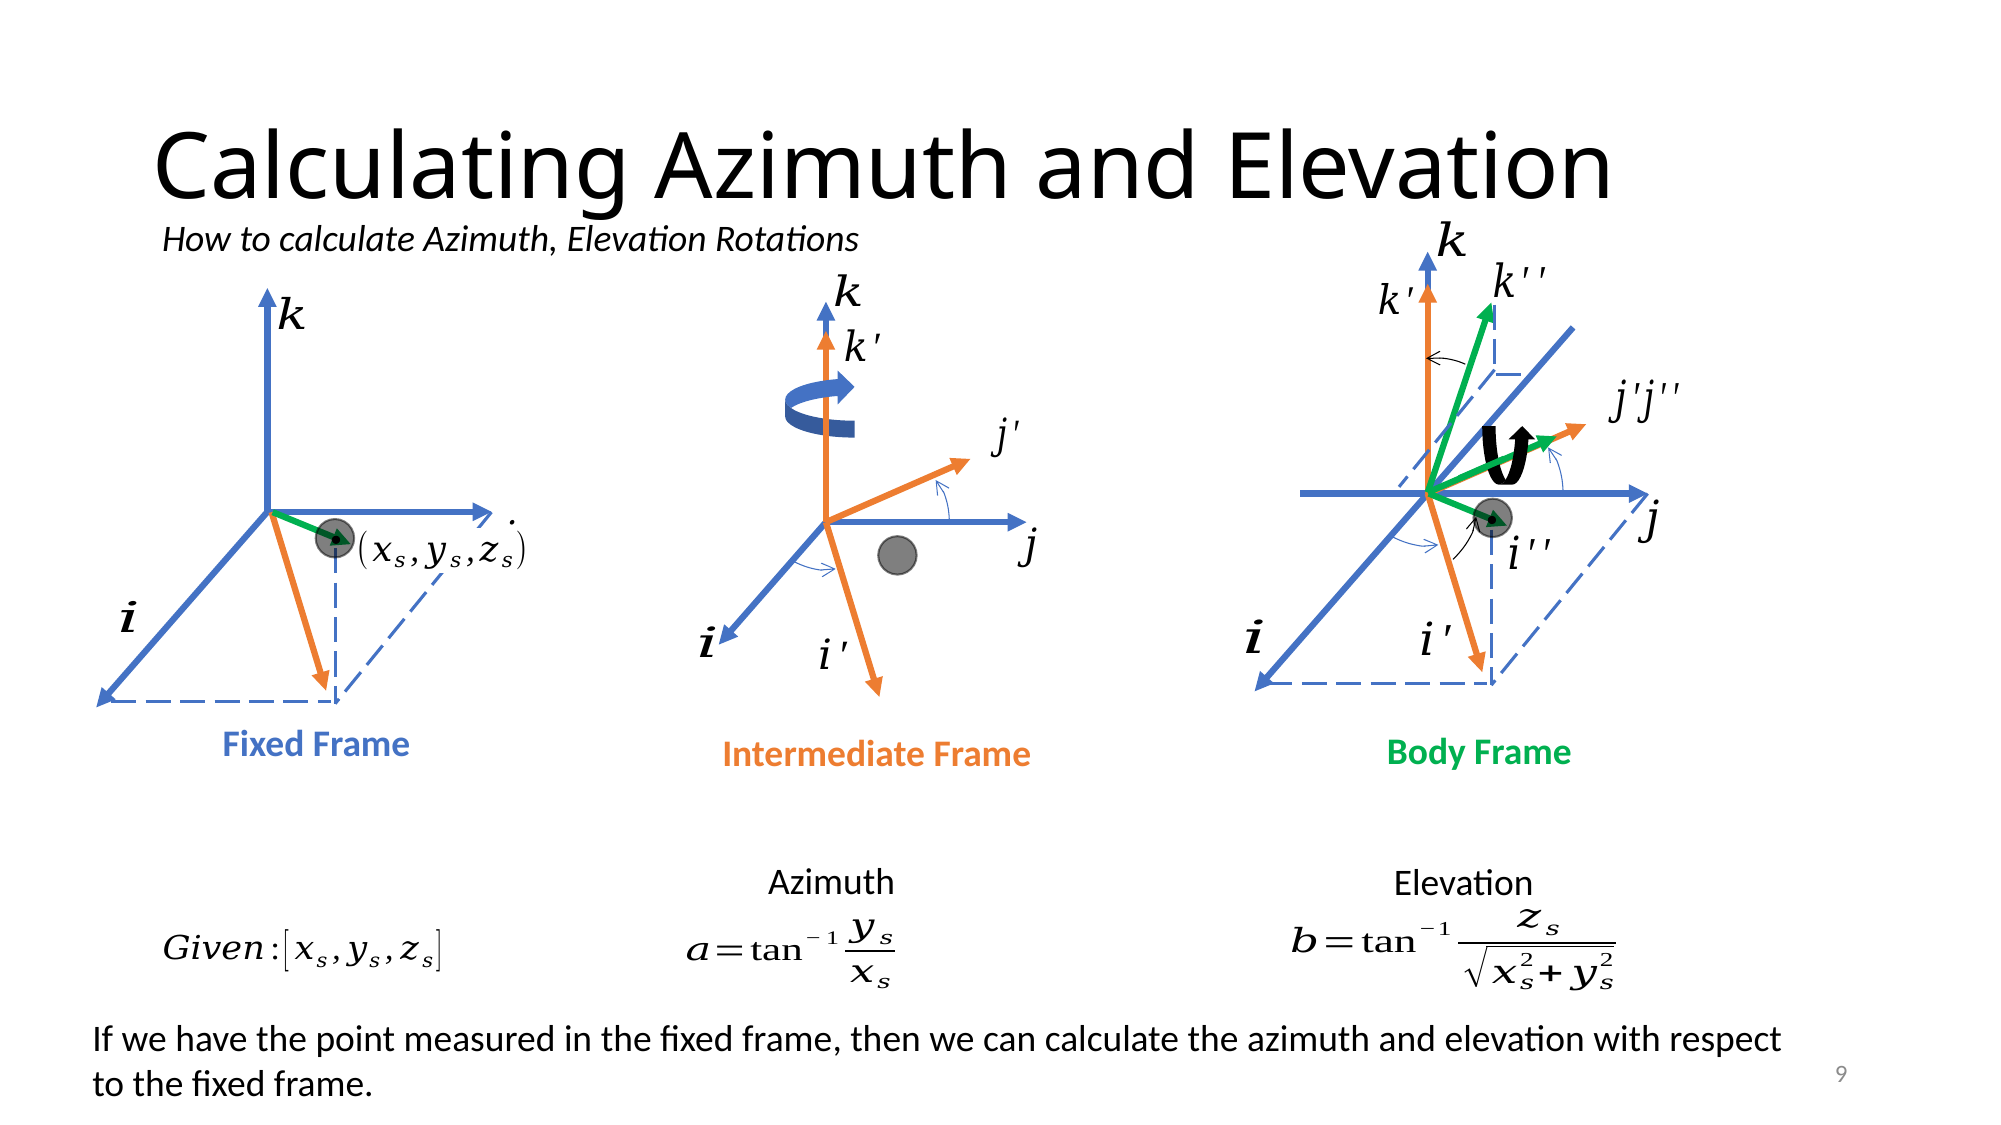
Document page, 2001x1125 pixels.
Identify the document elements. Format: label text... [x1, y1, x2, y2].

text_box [271, 512, 327, 691]
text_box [272, 512, 335, 545]
text_box Body Frame [1372, 719, 1592, 780]
text_box Elevation [1379, 850, 1561, 911]
text_box Intermediate Frame [707, 721, 1058, 781]
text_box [696, 269, 1039, 697]
title Calculating Azimuth and Elevation [137, 59, 1863, 278]
text_box Fixed Frame [207, 711, 443, 772]
text_box If we have the point measured in the fixed frame, then we can calculate the azimuth and elevation with respect to the fixed frame. [77, 1007, 1821, 1112]
slide_number 9 [1821, 1042, 1863, 1103]
text_box How to calculate Azimuth, Elevation Rotations [147, 206, 896, 267]
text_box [1241, 216, 1682, 692]
text_box Azimuth [753, 849, 935, 910]
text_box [96, 288, 517, 708]
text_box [335, 512, 492, 704]
